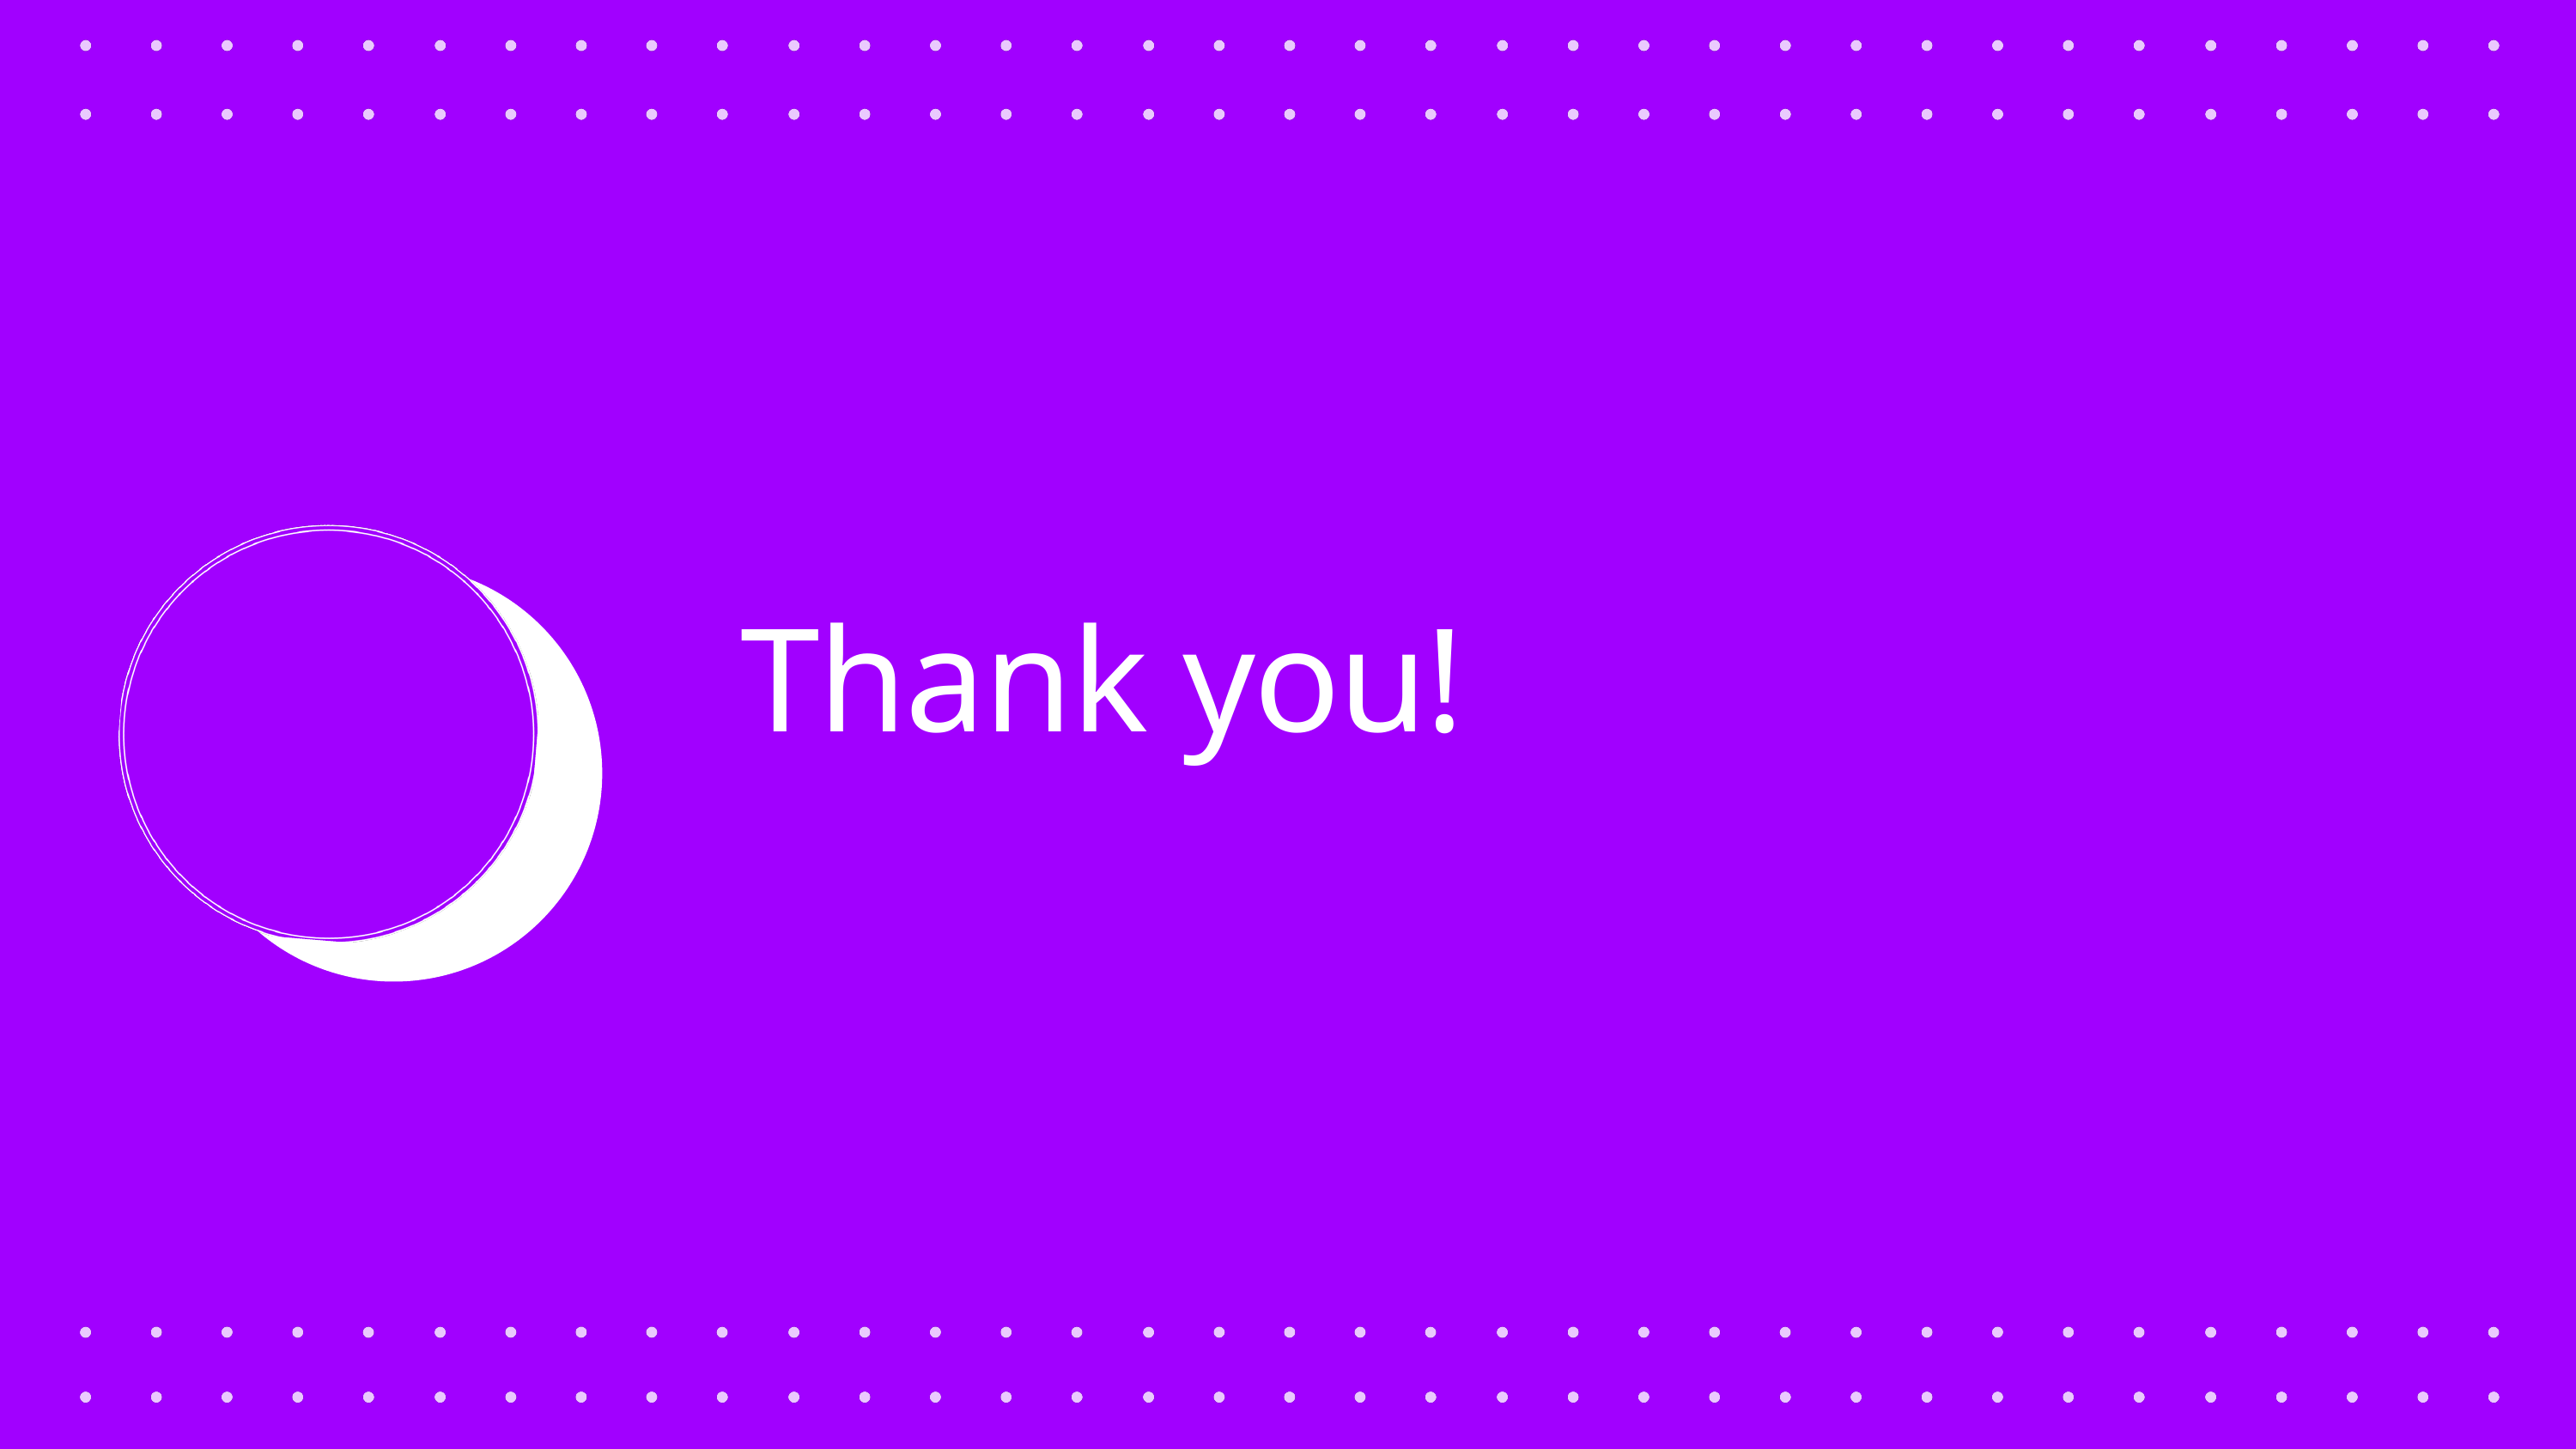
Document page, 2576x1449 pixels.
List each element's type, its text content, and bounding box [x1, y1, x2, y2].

text_box Thank you! [657, 588, 1465, 761]
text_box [102, 506, 603, 982]
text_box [72, 0, 2504, 124]
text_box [72, 1322, 2504, 1449]
